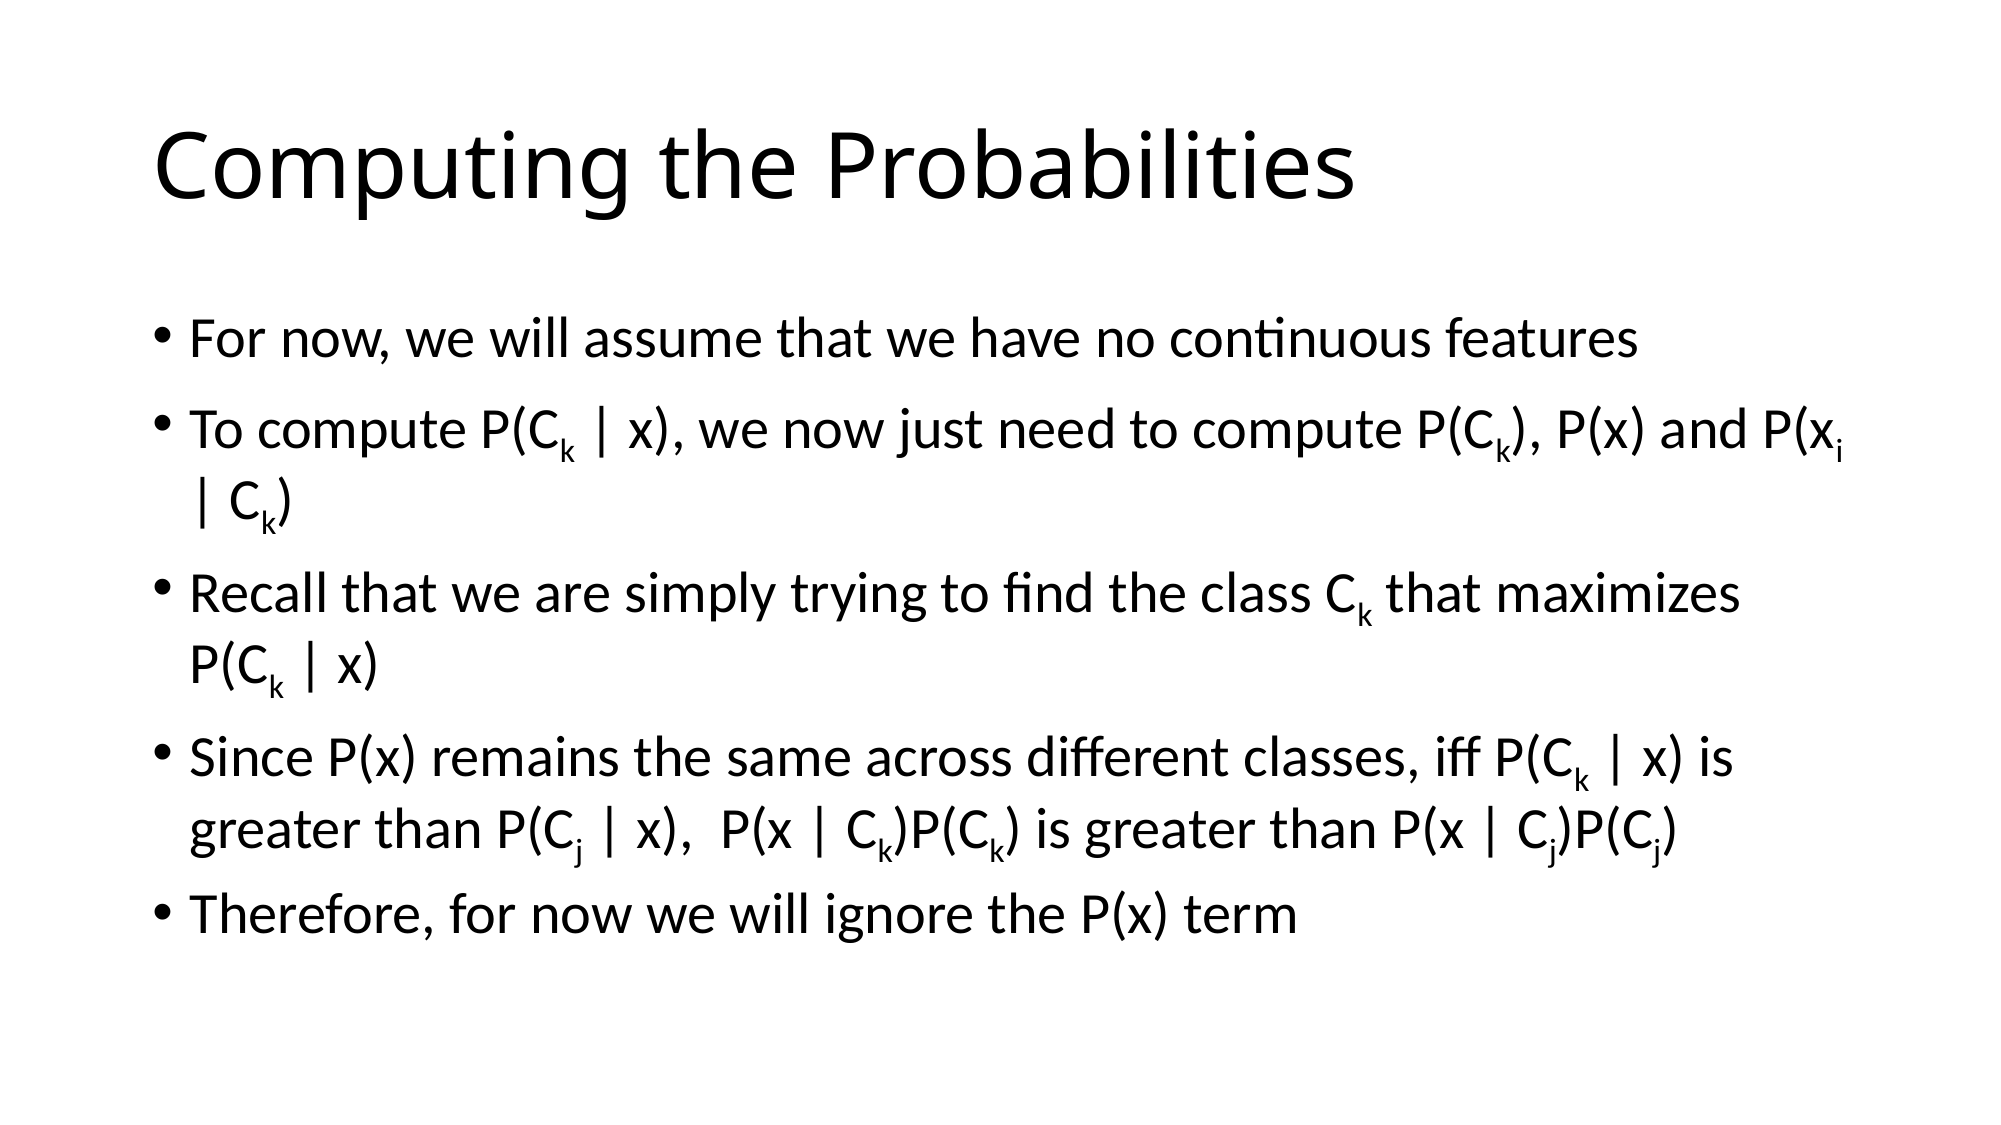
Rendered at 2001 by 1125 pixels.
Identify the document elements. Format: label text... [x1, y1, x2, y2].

title Computing the Probabilities [137, 59, 1863, 278]
list For now, we will assume that we have no continuous features To compute P(Ck | x), we now just need to compute P(Ck), P(x) and P(xi | Ck) Recall that we are simply trying to find the class Ck that maximizes P(Ck | x) Since P(x) remains the same across different classes, iff P(Ck | x) is greater than P(Cj | x), P(x | Ck)P(Ck) is greater than P(x | Cj)P(Cj) Therefore, for now we will ignore the P(x) term [137, 299, 1863, 1014]
